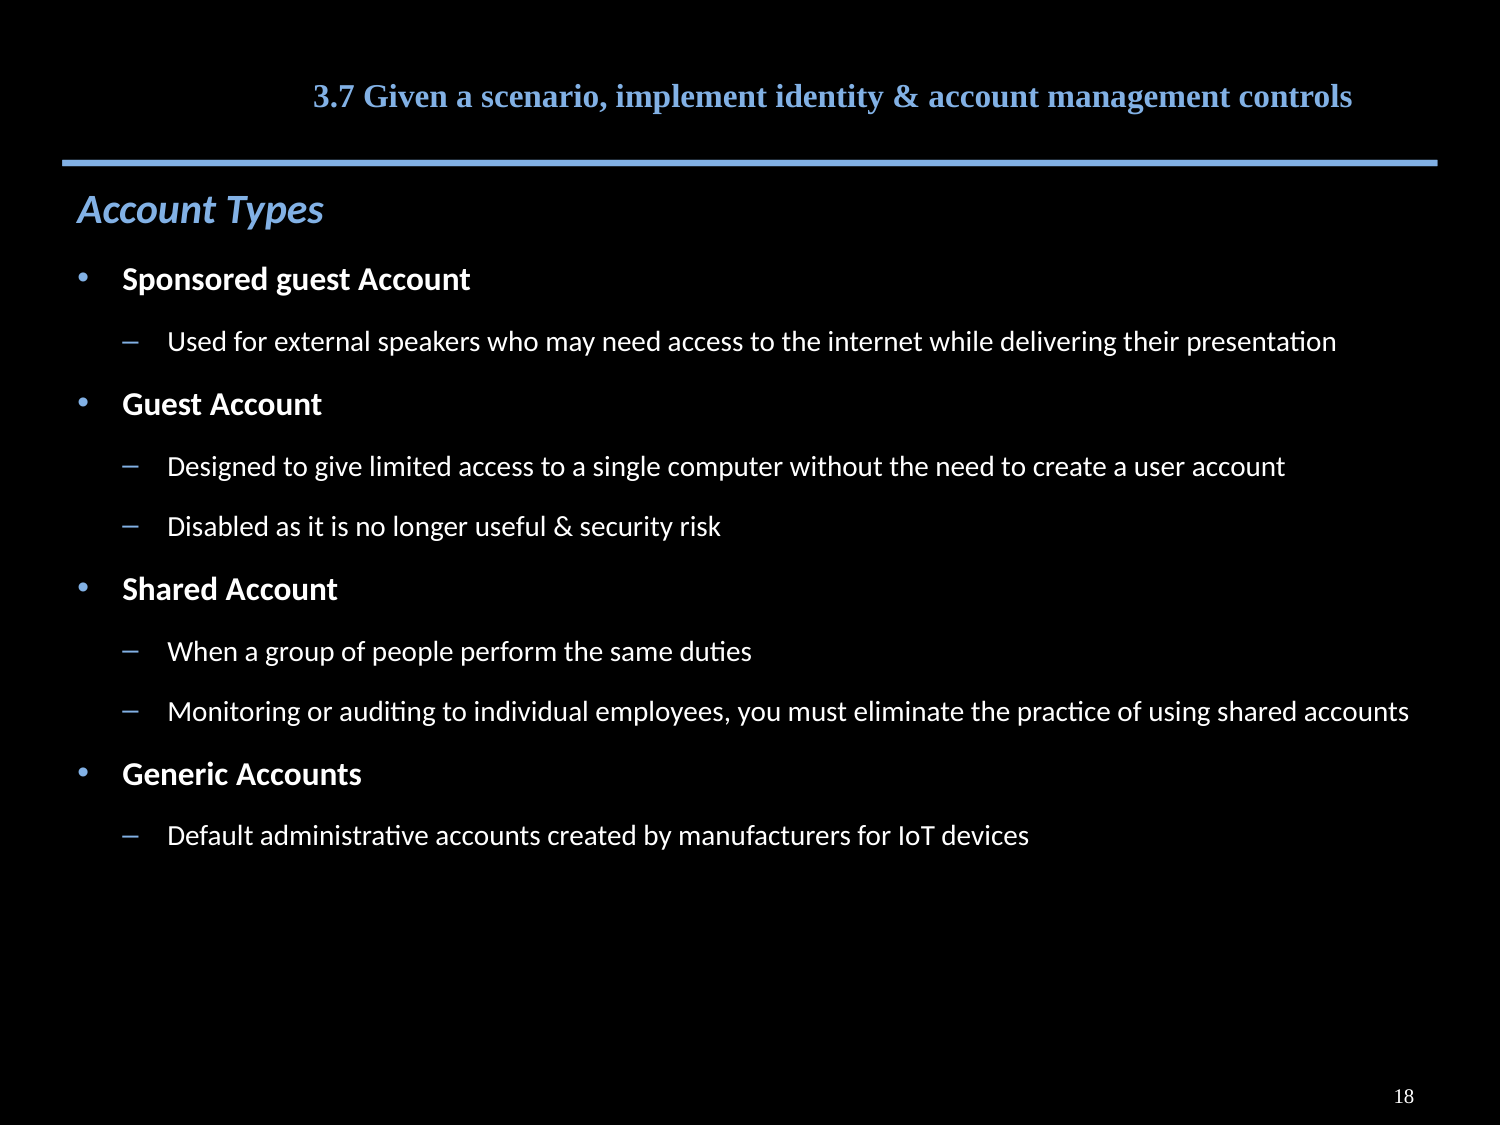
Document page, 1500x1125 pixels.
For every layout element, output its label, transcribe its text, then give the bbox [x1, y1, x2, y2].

slide_number 18 [1310, 1070, 1499, 1121]
title 3.7 Given a scenario, implement identity & account management controls [227, 12, 1440, 175]
list Account Types Sponsored guest Account Used for external speakers who may need access to the internet while delivering their presentation Guest Account Designed to give limited access to a single computer without the need to create a user account Disabled as it is no longer useful & security risk Shared Account When a group of people perform the same duties Monitoring or auditing to individual employees, you must eliminate the practice of using shared accounts Generic Accounts Default administrative accounts created by manufacturers for IoT devices [62, 174, 1438, 1050]
